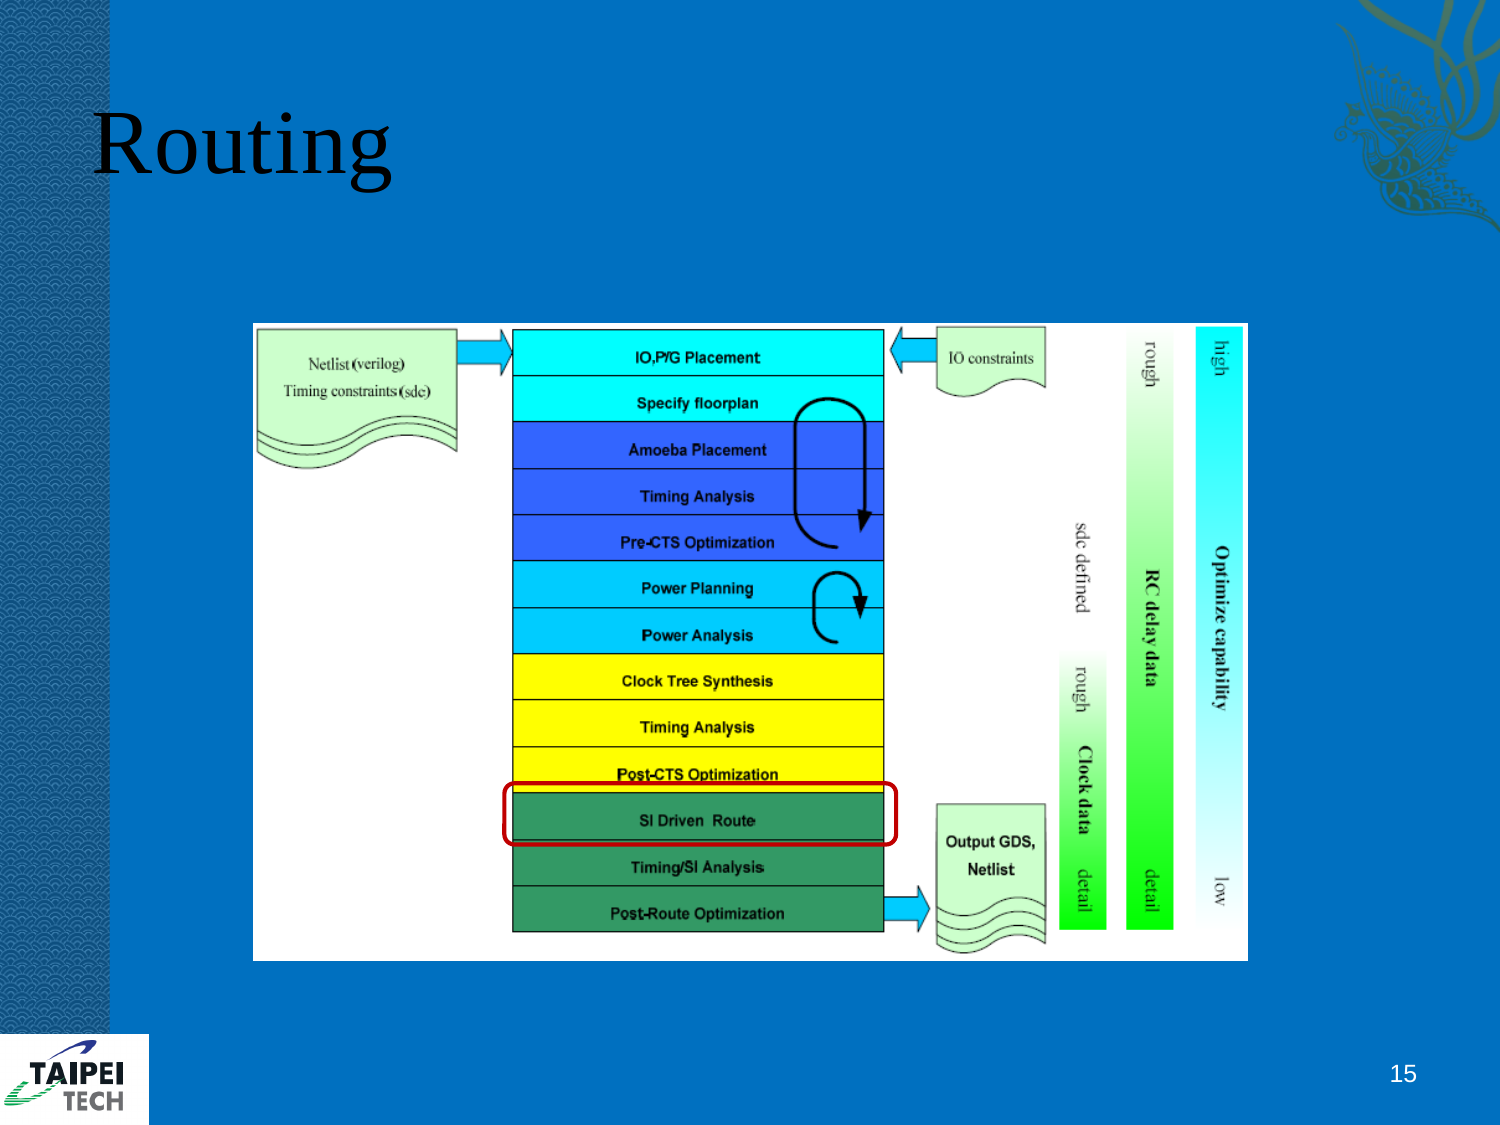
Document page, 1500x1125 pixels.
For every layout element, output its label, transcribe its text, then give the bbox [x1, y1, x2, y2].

picture [253, 323, 1249, 962]
slide_number 15 [1074, 1042, 1425, 1103]
picture [0, 0, 149, 1125]
title Routing [77, 42, 1092, 231]
